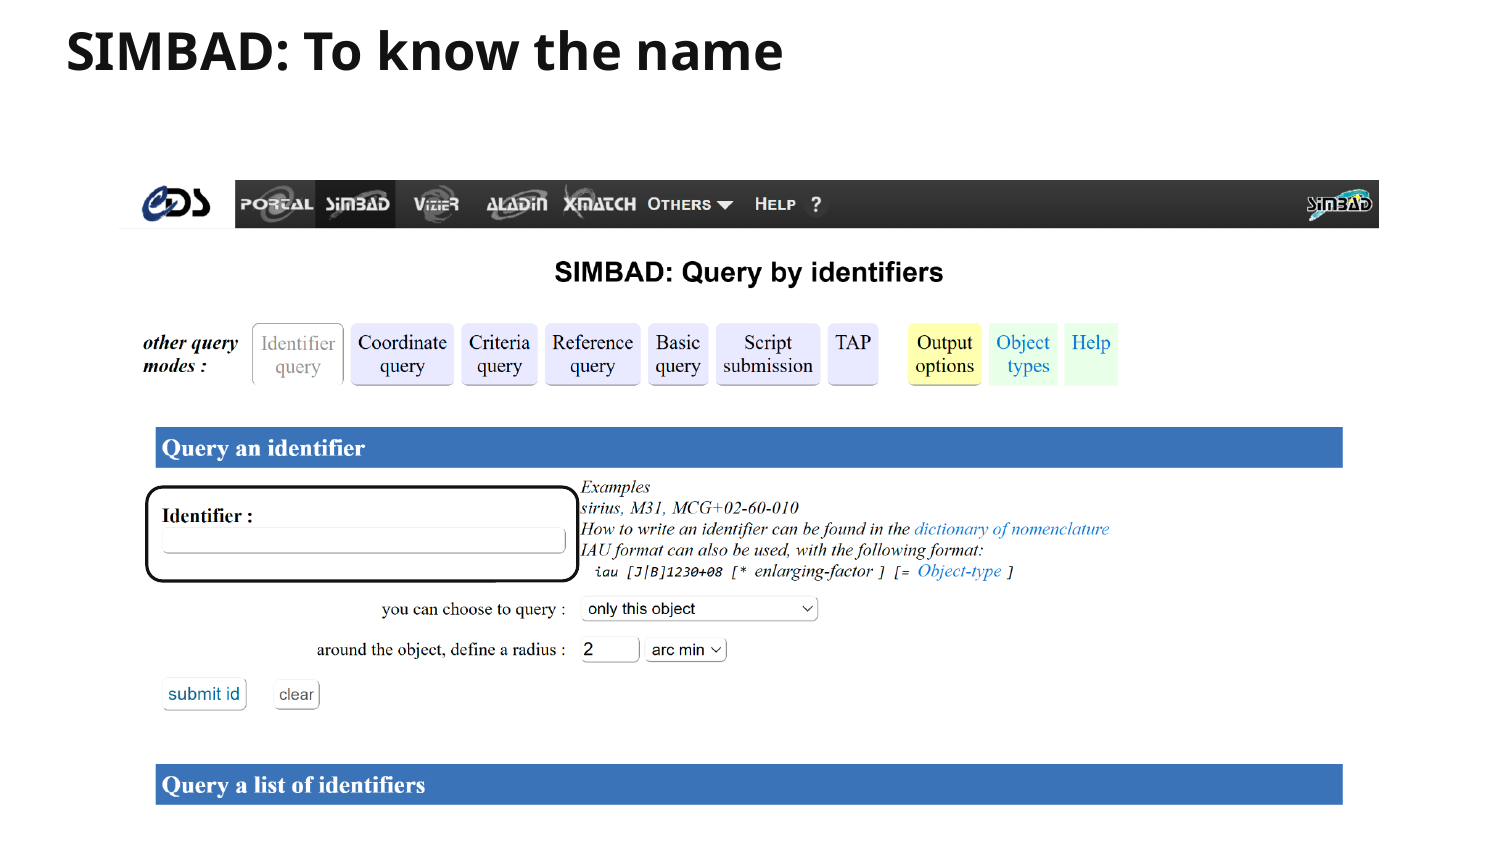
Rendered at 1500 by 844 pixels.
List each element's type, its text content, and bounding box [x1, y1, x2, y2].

picture [116, 180, 1379, 812]
title SIMBAD: To know the name [50, 9, 1450, 105]
